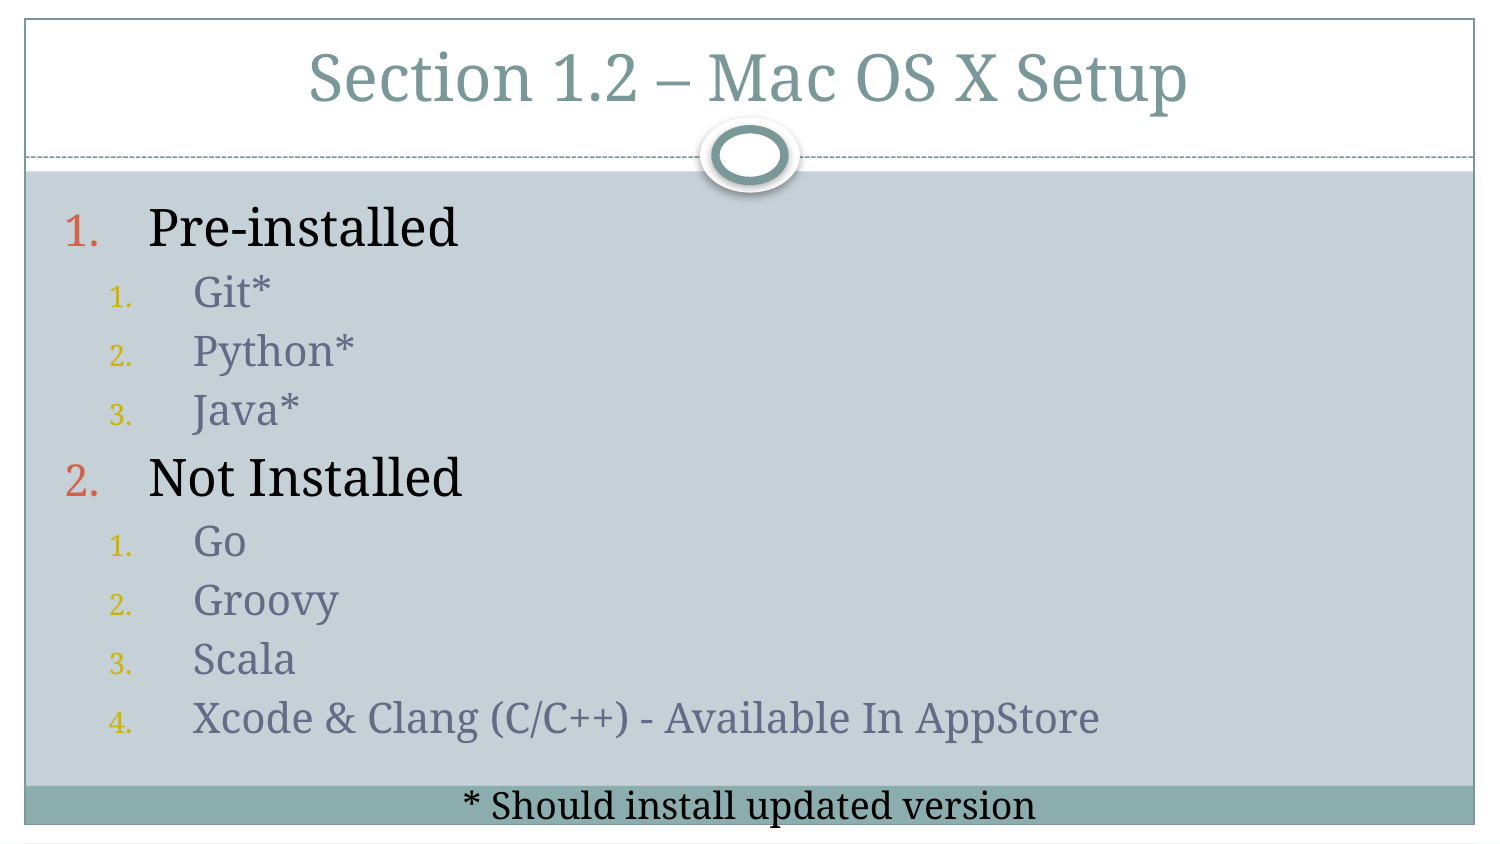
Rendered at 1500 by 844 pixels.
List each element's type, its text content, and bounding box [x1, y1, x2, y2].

text_box * Should install updated version [24, 774, 1476, 835]
title Section 1.2 – Mac OS X Setup [49, 28, 1450, 122]
list Pre-installed Git* Python* Java* Not Installed Go Groovy Scala Xcode & Clang (C/C++) - Available In AppStore [49, 187, 1445, 751]
